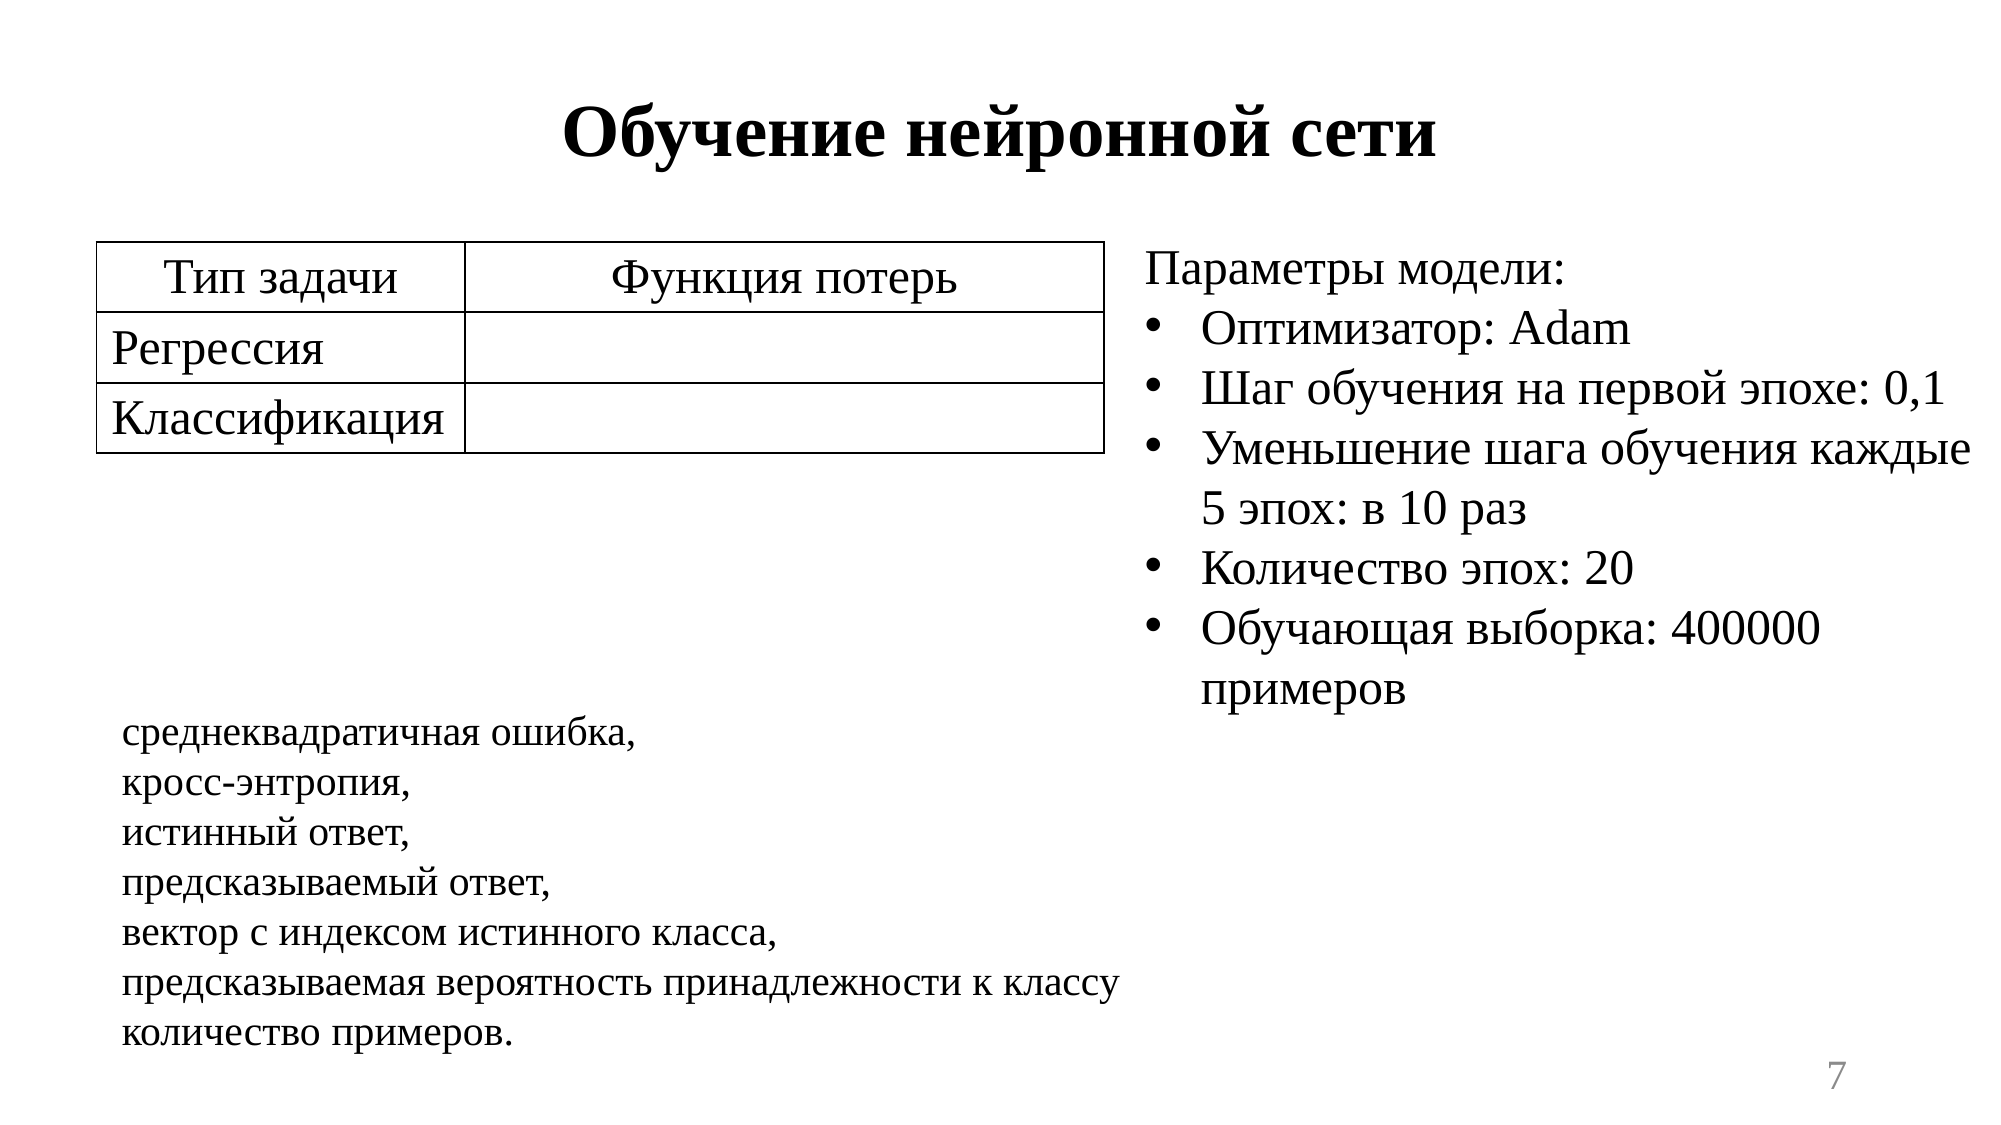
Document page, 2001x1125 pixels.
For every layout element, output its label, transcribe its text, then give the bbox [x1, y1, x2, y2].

text_box Параметры модели: Оптимизатор: Adam Шаг обучения на первой эпохе: 0,1 Уменьшение шага обучения каждые 5 эпох: в 10 раз Количество эпох: 20 Обучающая выборка: 400000 примеров [1129, 227, 2000, 722]
slide_number 7 [1412, 1042, 1863, 1103]
title Обучение нейронной сети [174, 59, 1826, 206]
